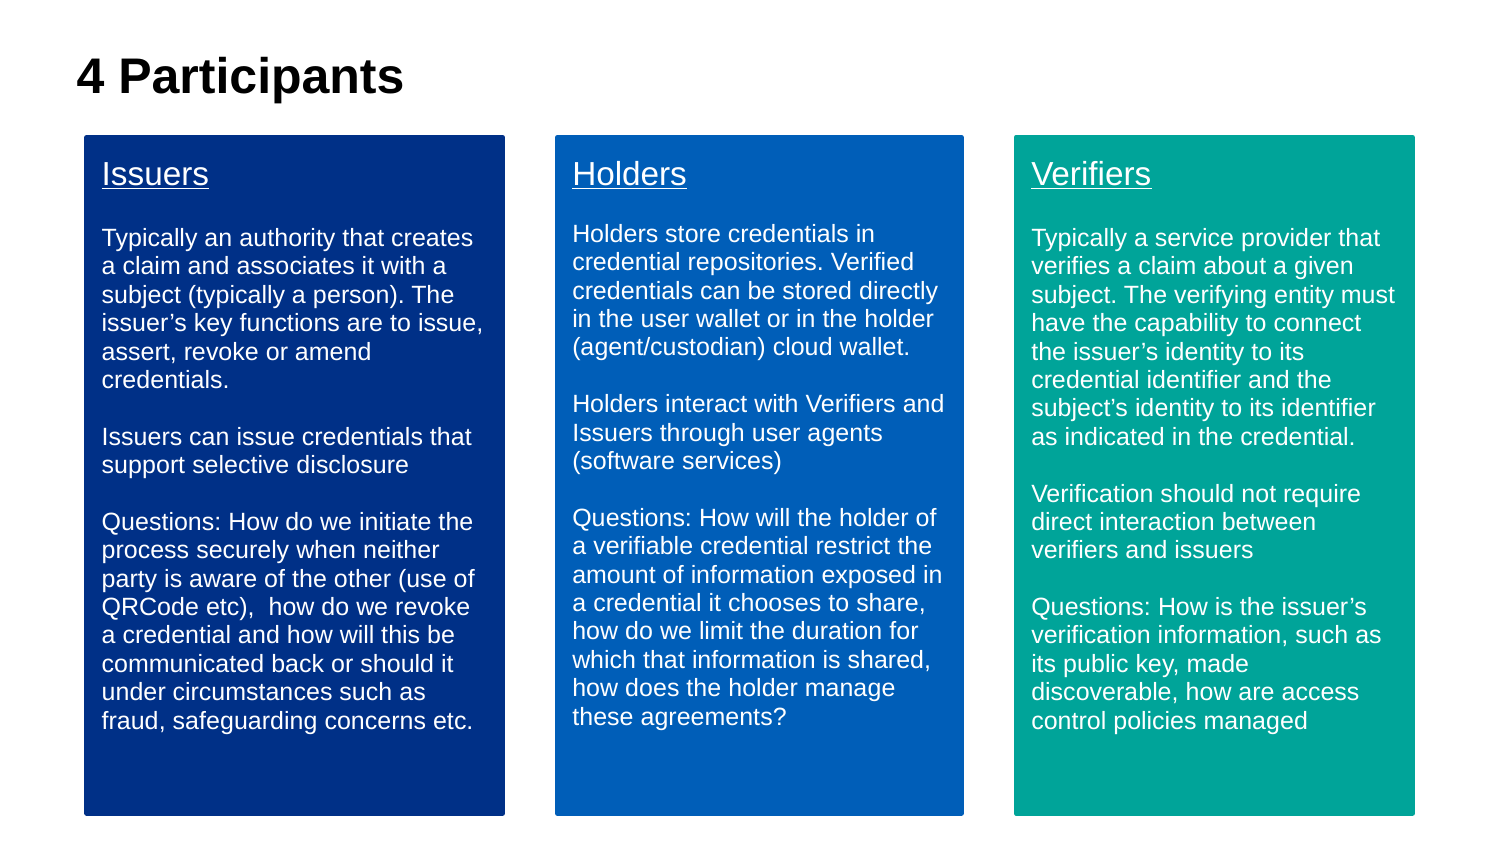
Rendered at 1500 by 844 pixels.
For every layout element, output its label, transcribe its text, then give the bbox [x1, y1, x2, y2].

text_box Holders Holders store credentials in credential repositories. Verified credentials can be stored directly in the user wallet or in the holder (agent/custodian) cloud wallet. Holders interact with Verifiers and Issuers through user agents (software services) Questions: How will the holder of a verifiable credential restrict the amount of information exposed in a credential it chooses to share, how do we limit the duration for which that information is shared, how does the holder manage these agreements? [557, 137, 962, 814]
text_box Issuers Typically an authority that creates a claim and associates it with a subject (typically a person). The issuer’s key functions are to issue, assert, revoke or amend credentials. Issuers can issue credentials that support selective disclosure Questions: How do we initiate the process securely when neither party is aware of the other (use of QRCode etc), how do we revoke a credential and how will this be communicated back or should it under circumstances such as fraud, safeguarding concerns etc. [86, 137, 503, 814]
text_box Verifiers Typically a service provider that verifies a claim about a given subject. The verifying entity must have the capability to connect the issuer’s identity to its credential identifier and the subject’s identity to its identifier as indicated in the credential. Verification should not require direct interaction between verifiers and issuers Questions: How is the issuer’s verification information, such as its public key, made discoverable, how are access control policies managed [1016, 137, 1413, 814]
title 4 Participants [76, 43, 1329, 131]
